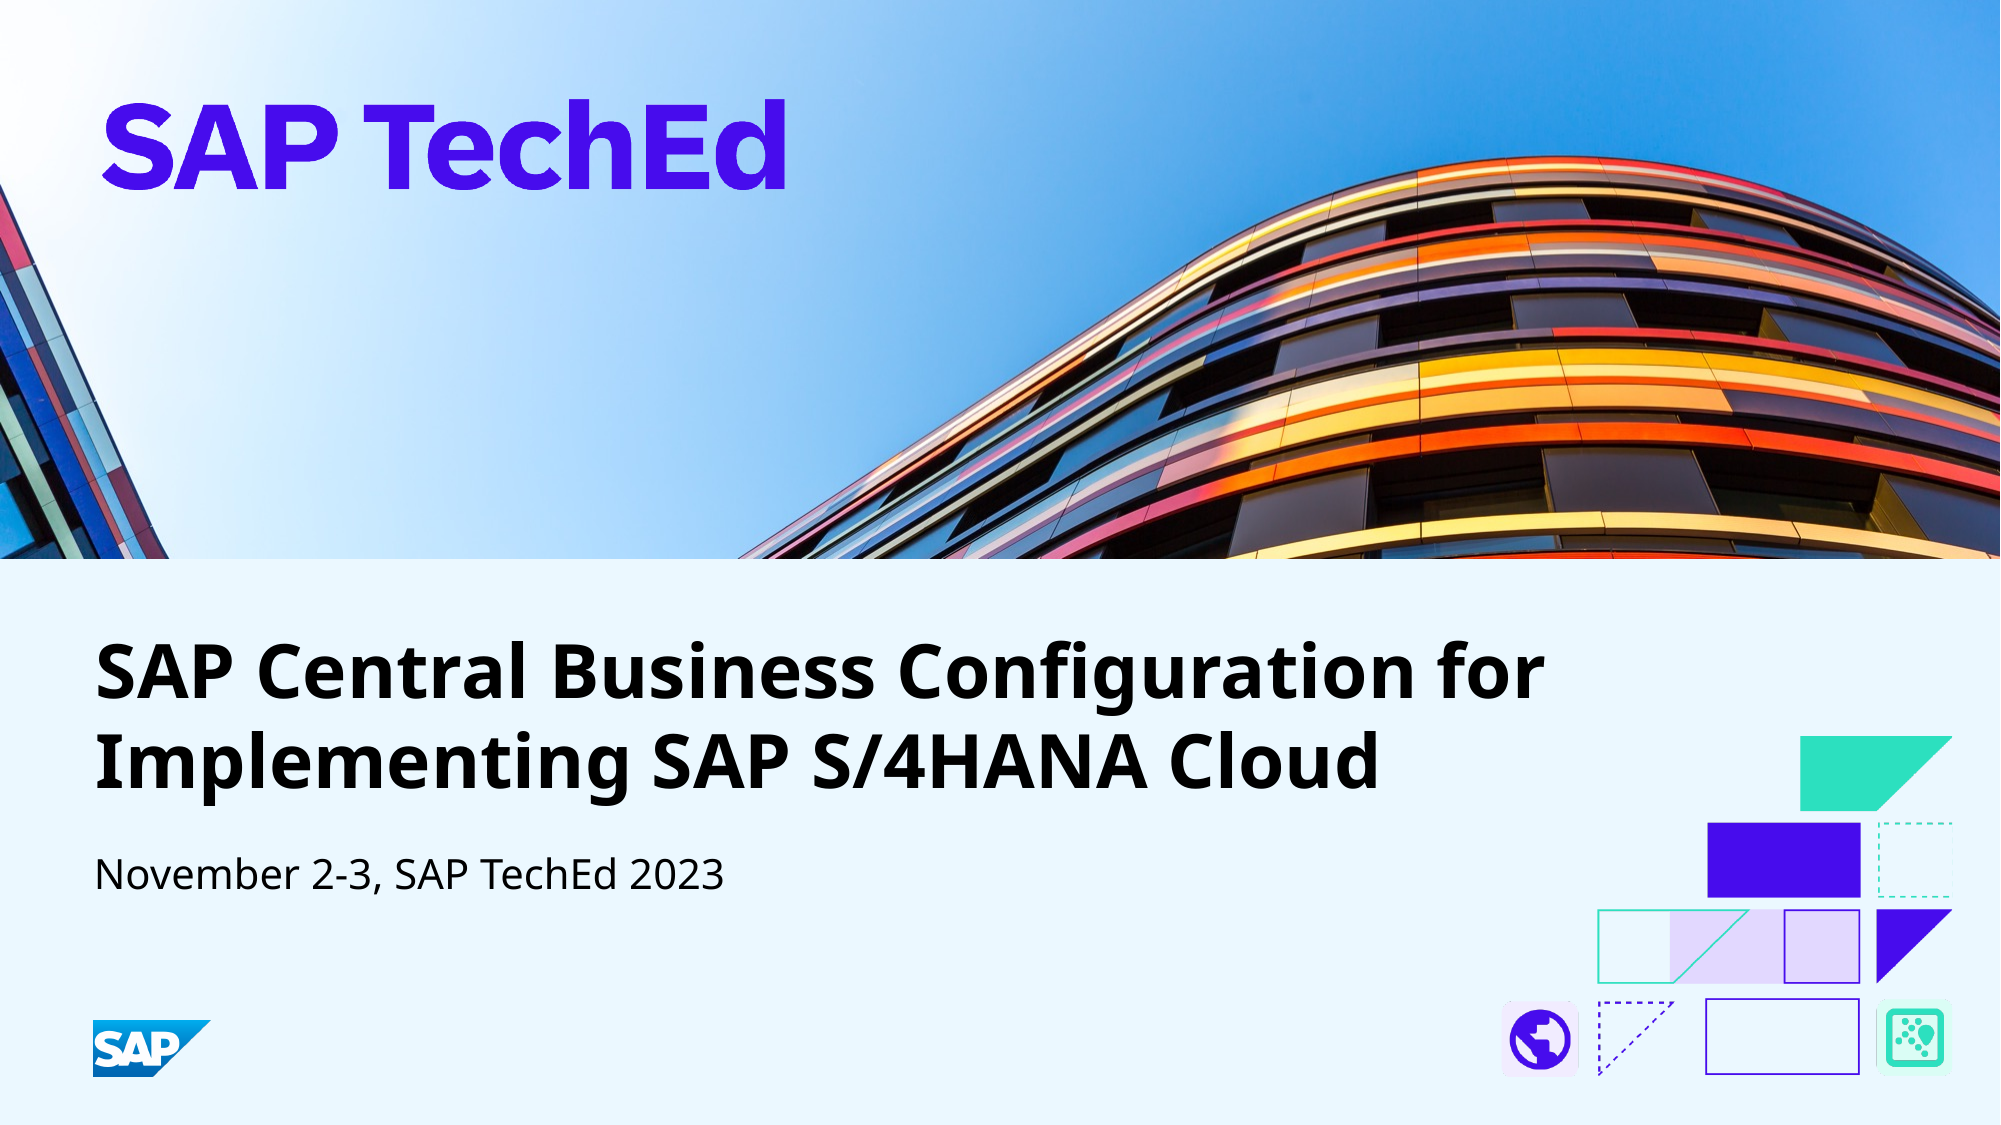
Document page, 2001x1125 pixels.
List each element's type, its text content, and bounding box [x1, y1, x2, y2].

list November 2-3, SAP TechEd 2023 [93, 847, 1594, 899]
picture [93, 1020, 212, 1077]
picture [0, 0, 2000, 559]
title SAP Central Business Configuration for Implementing SAP S/4HANA Cloud [95, 623, 1596, 715]
